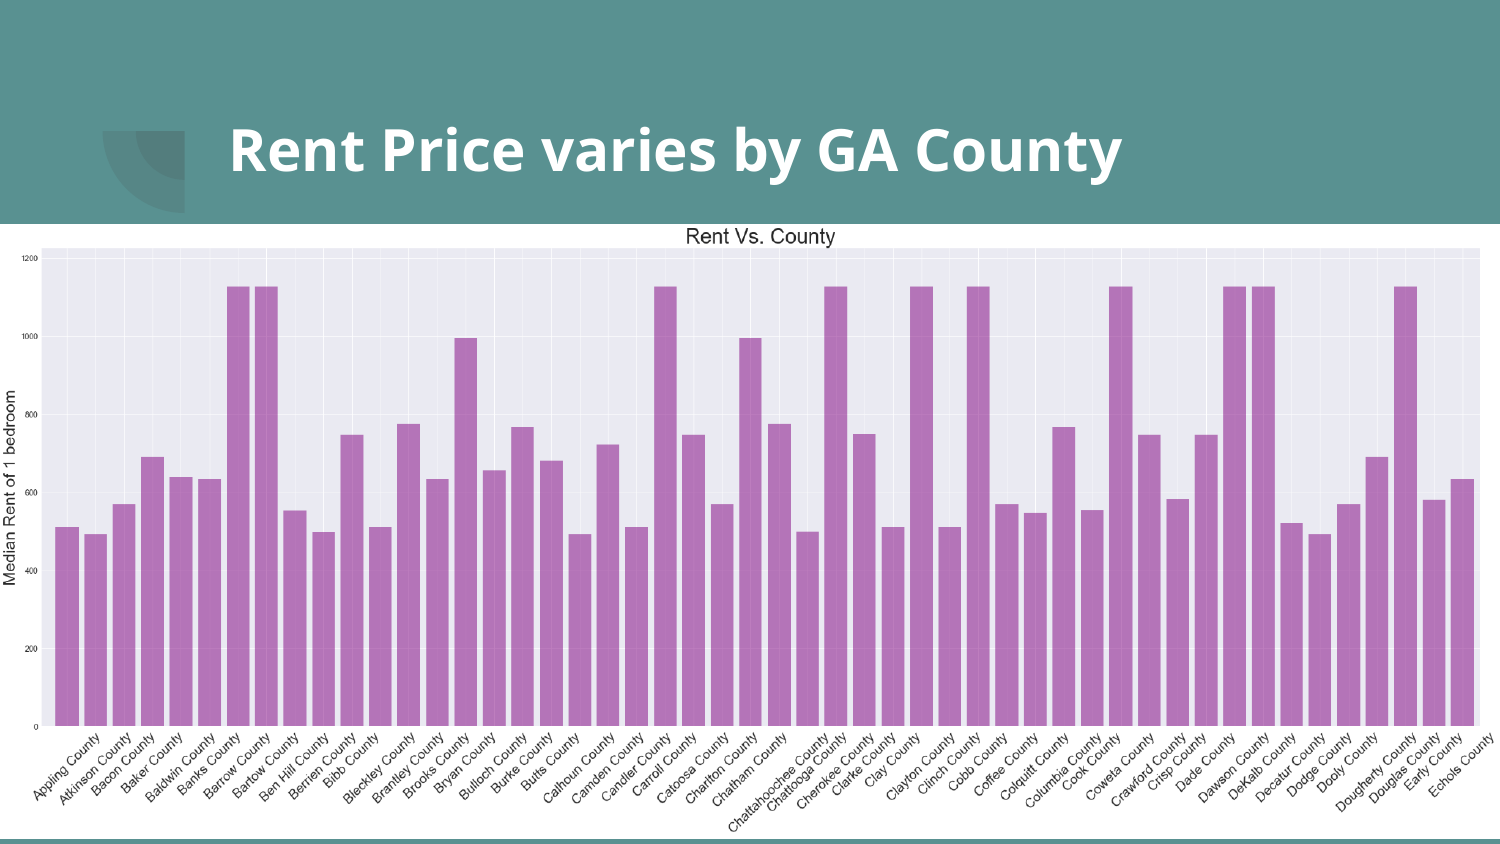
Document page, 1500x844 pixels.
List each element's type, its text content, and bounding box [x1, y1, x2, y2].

picture [0, 224, 1500, 839]
title Rent Price varies by GA County [213, 98, 1368, 222]
